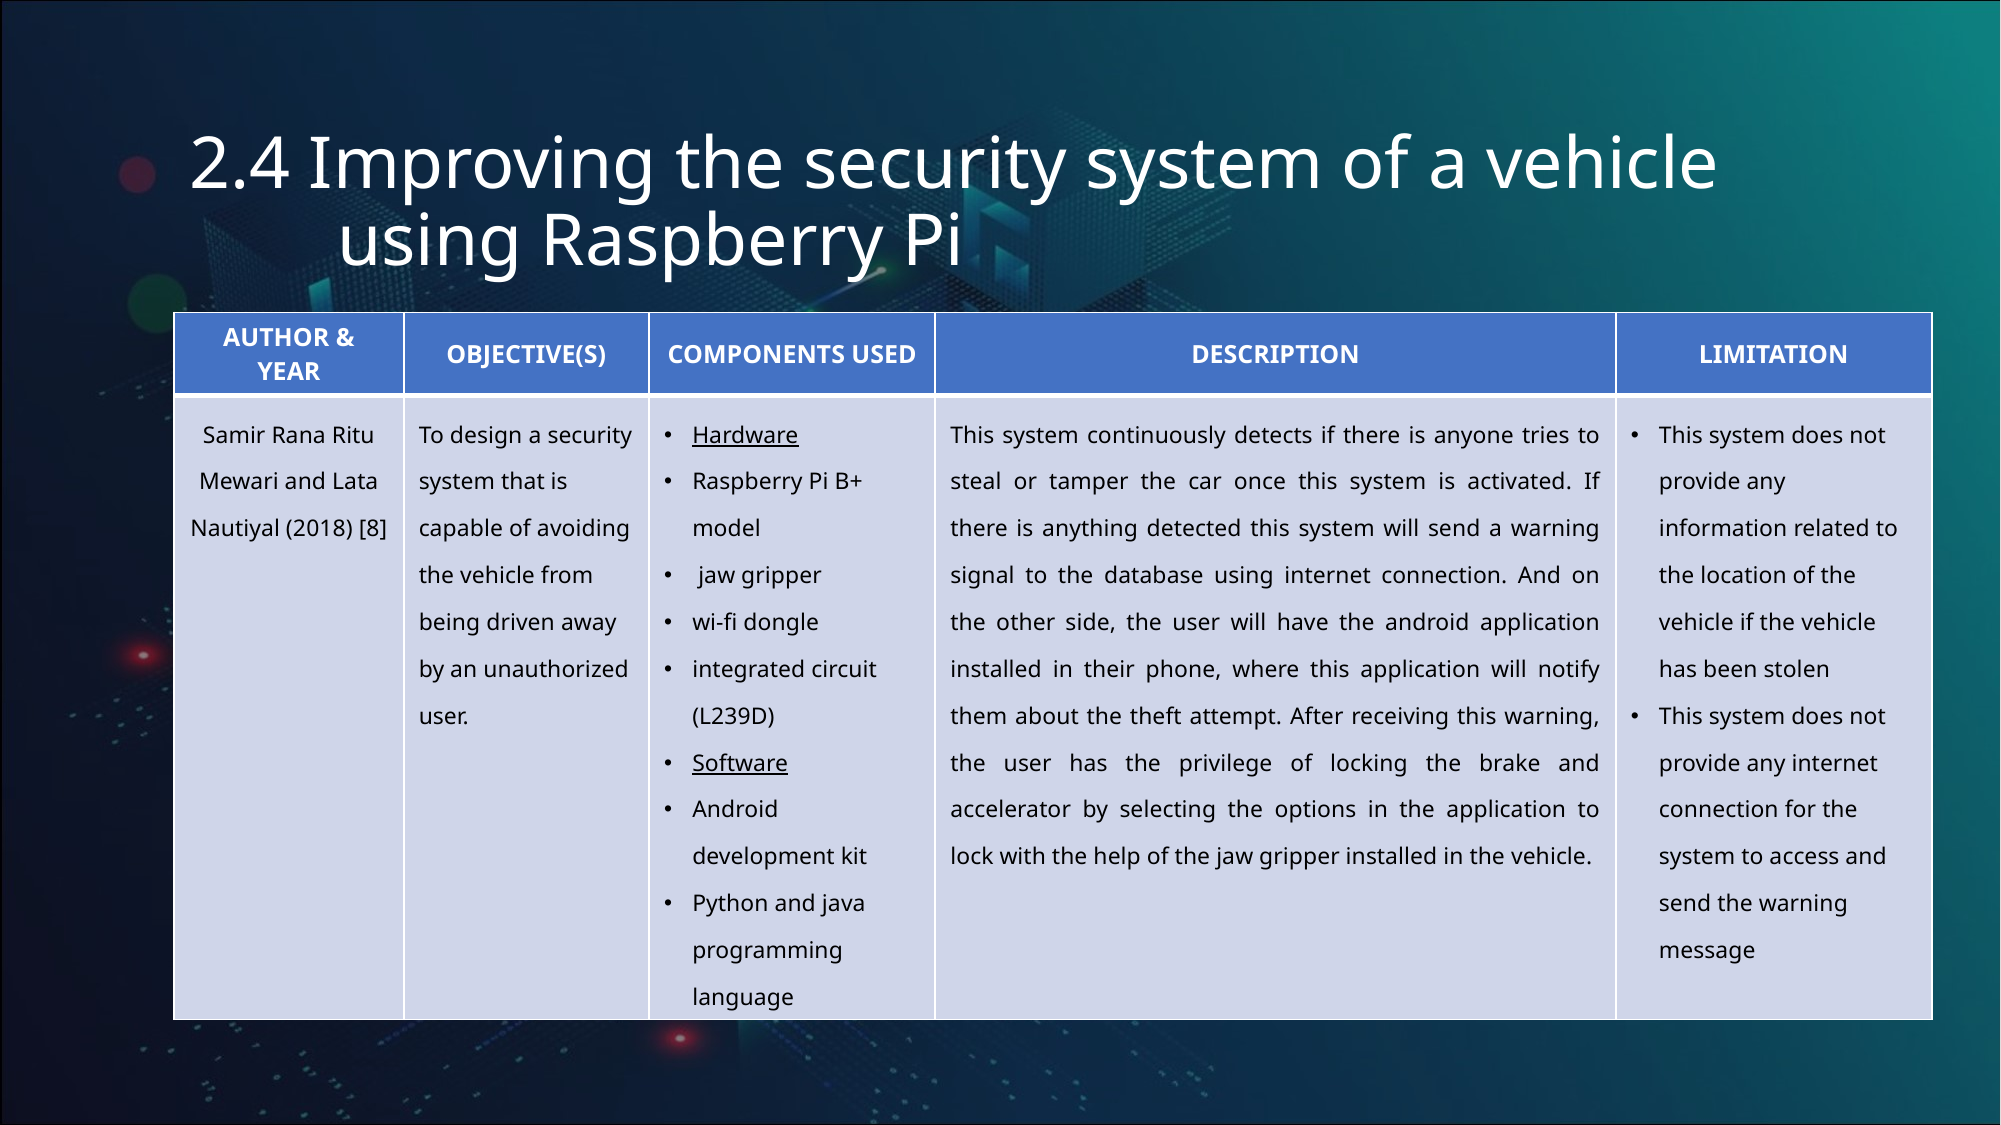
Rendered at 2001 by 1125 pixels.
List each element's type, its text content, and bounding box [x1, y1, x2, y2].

table_cell This system continuously detects if there is anyone tries to steal or tamper the car once this system is activated. If there is anything detected this system will send a warning signal to the database using internet connection. And on the other side, the user will have the android application installed in their phone, where this application will notify them about the theft attempt. After receiving this warning, the user has the privilege of locking the brake and accelerator by selecting the options in the application to lock with the help of the jaw gripper installed in the vehicle. [936, 398, 1615, 1019]
table_cell To design a security system that is capable of avoiding the vehicle from being driven away by an unauthorized user. [405, 398, 648, 1019]
table_cell Hardware Raspberry Pi B+ model jaw gripper wi-fi dongle integrated circuit (L239D) Software Android development kit Python and java programming language [650, 398, 934, 1019]
table_cell This system does not provide any information related to the location of the vehicle if the vehicle has been stolen This system does not provide any internet connection for the system to access and send the warning message [1617, 398, 1931, 1019]
title 2.4 Improving the security system of a vehicle using Raspberry Pi [174, 95, 1900, 312]
table_header COMPONENTS USED [650, 313, 934, 393]
picture [0, 0, 2001, 1125]
table_header DESCRIPTION [936, 313, 1615, 393]
table_header LIMITATION [1617, 313, 1931, 393]
table_cell Samir Rana Ritu Mewari and Lata Nautiyal (2018) [8] [175, 398, 403, 1019]
table_header OBJECTIVE(S) [405, 313, 648, 393]
table_header AUTHOR & YEAR [175, 313, 403, 393]
